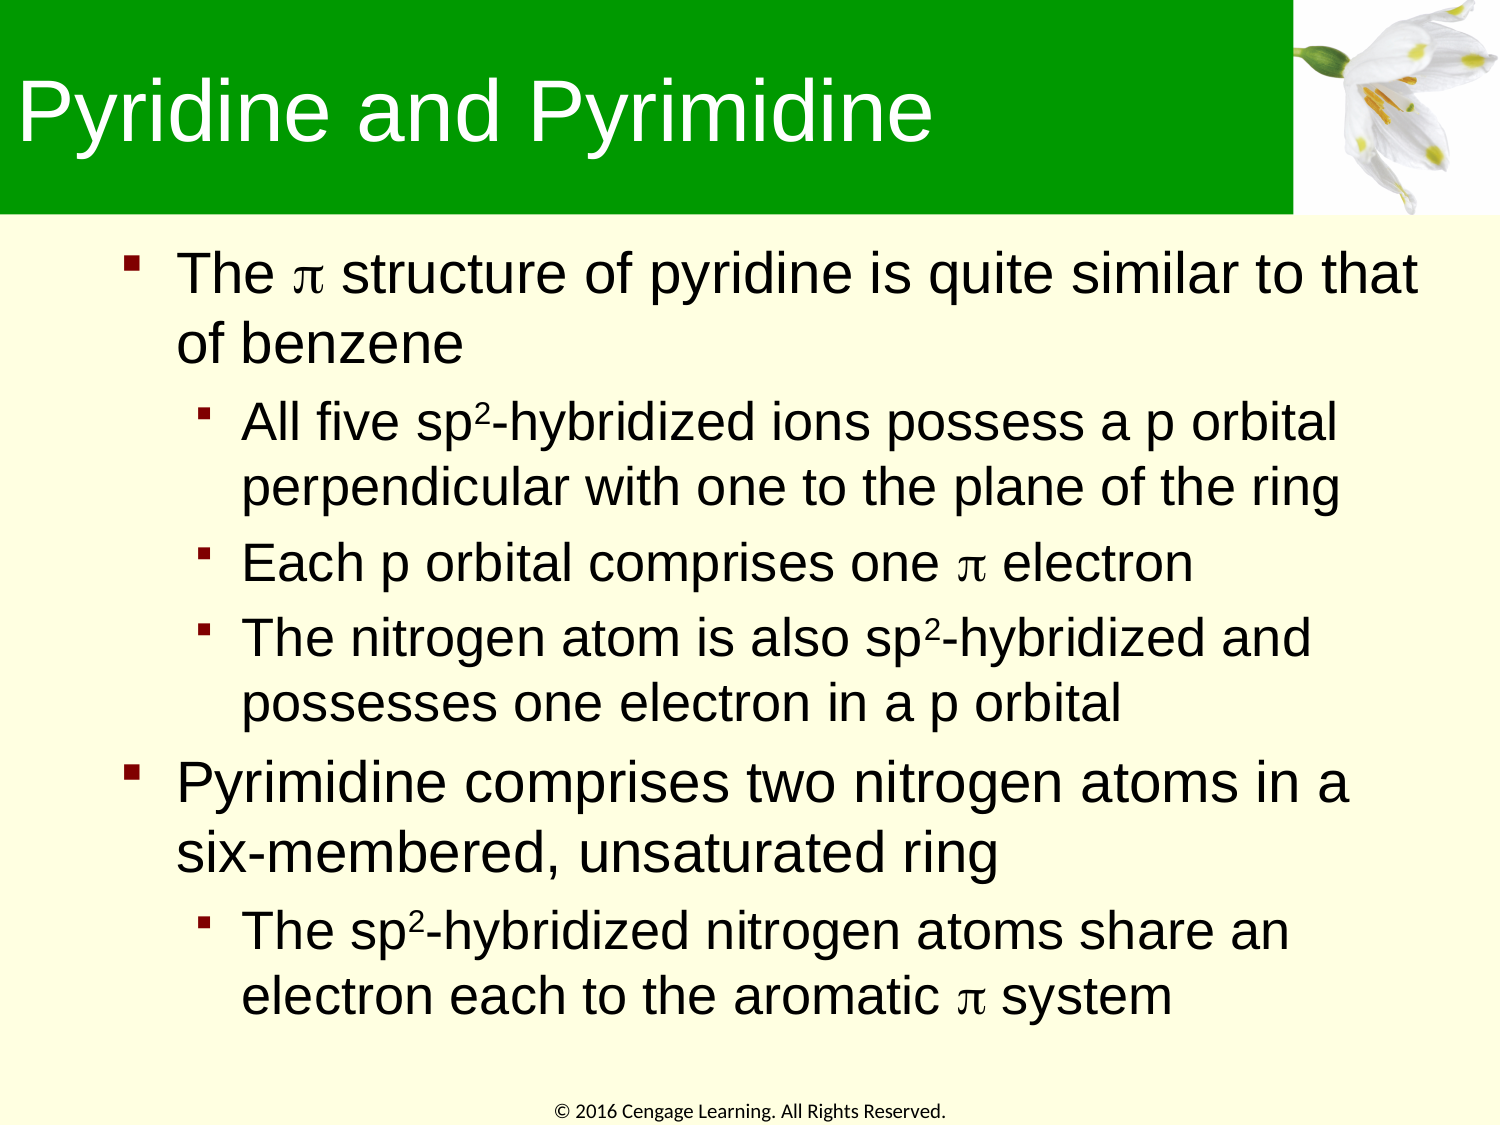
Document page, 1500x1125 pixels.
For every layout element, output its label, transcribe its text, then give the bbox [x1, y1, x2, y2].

picture [1293, 0, 1500, 215]
title Pyridine and Pyrimidine [0, 0, 1288, 213]
list The  structure of pyridine is quite similar to that of benzene All five sp2-hybridized ions possess a p orbital perpendicular with one to the plane of the ring Each p orbital comprises one  electron The nitrogen atom is also sp2-hybridized and possesses one electron in a p orbital Pyrimidine comprises two nitrogen atoms in a six-membered, unsaturated ring The sp2-hybridized nitrogen atoms share an electron each to the aromatic  system [103, 227, 1450, 1065]
